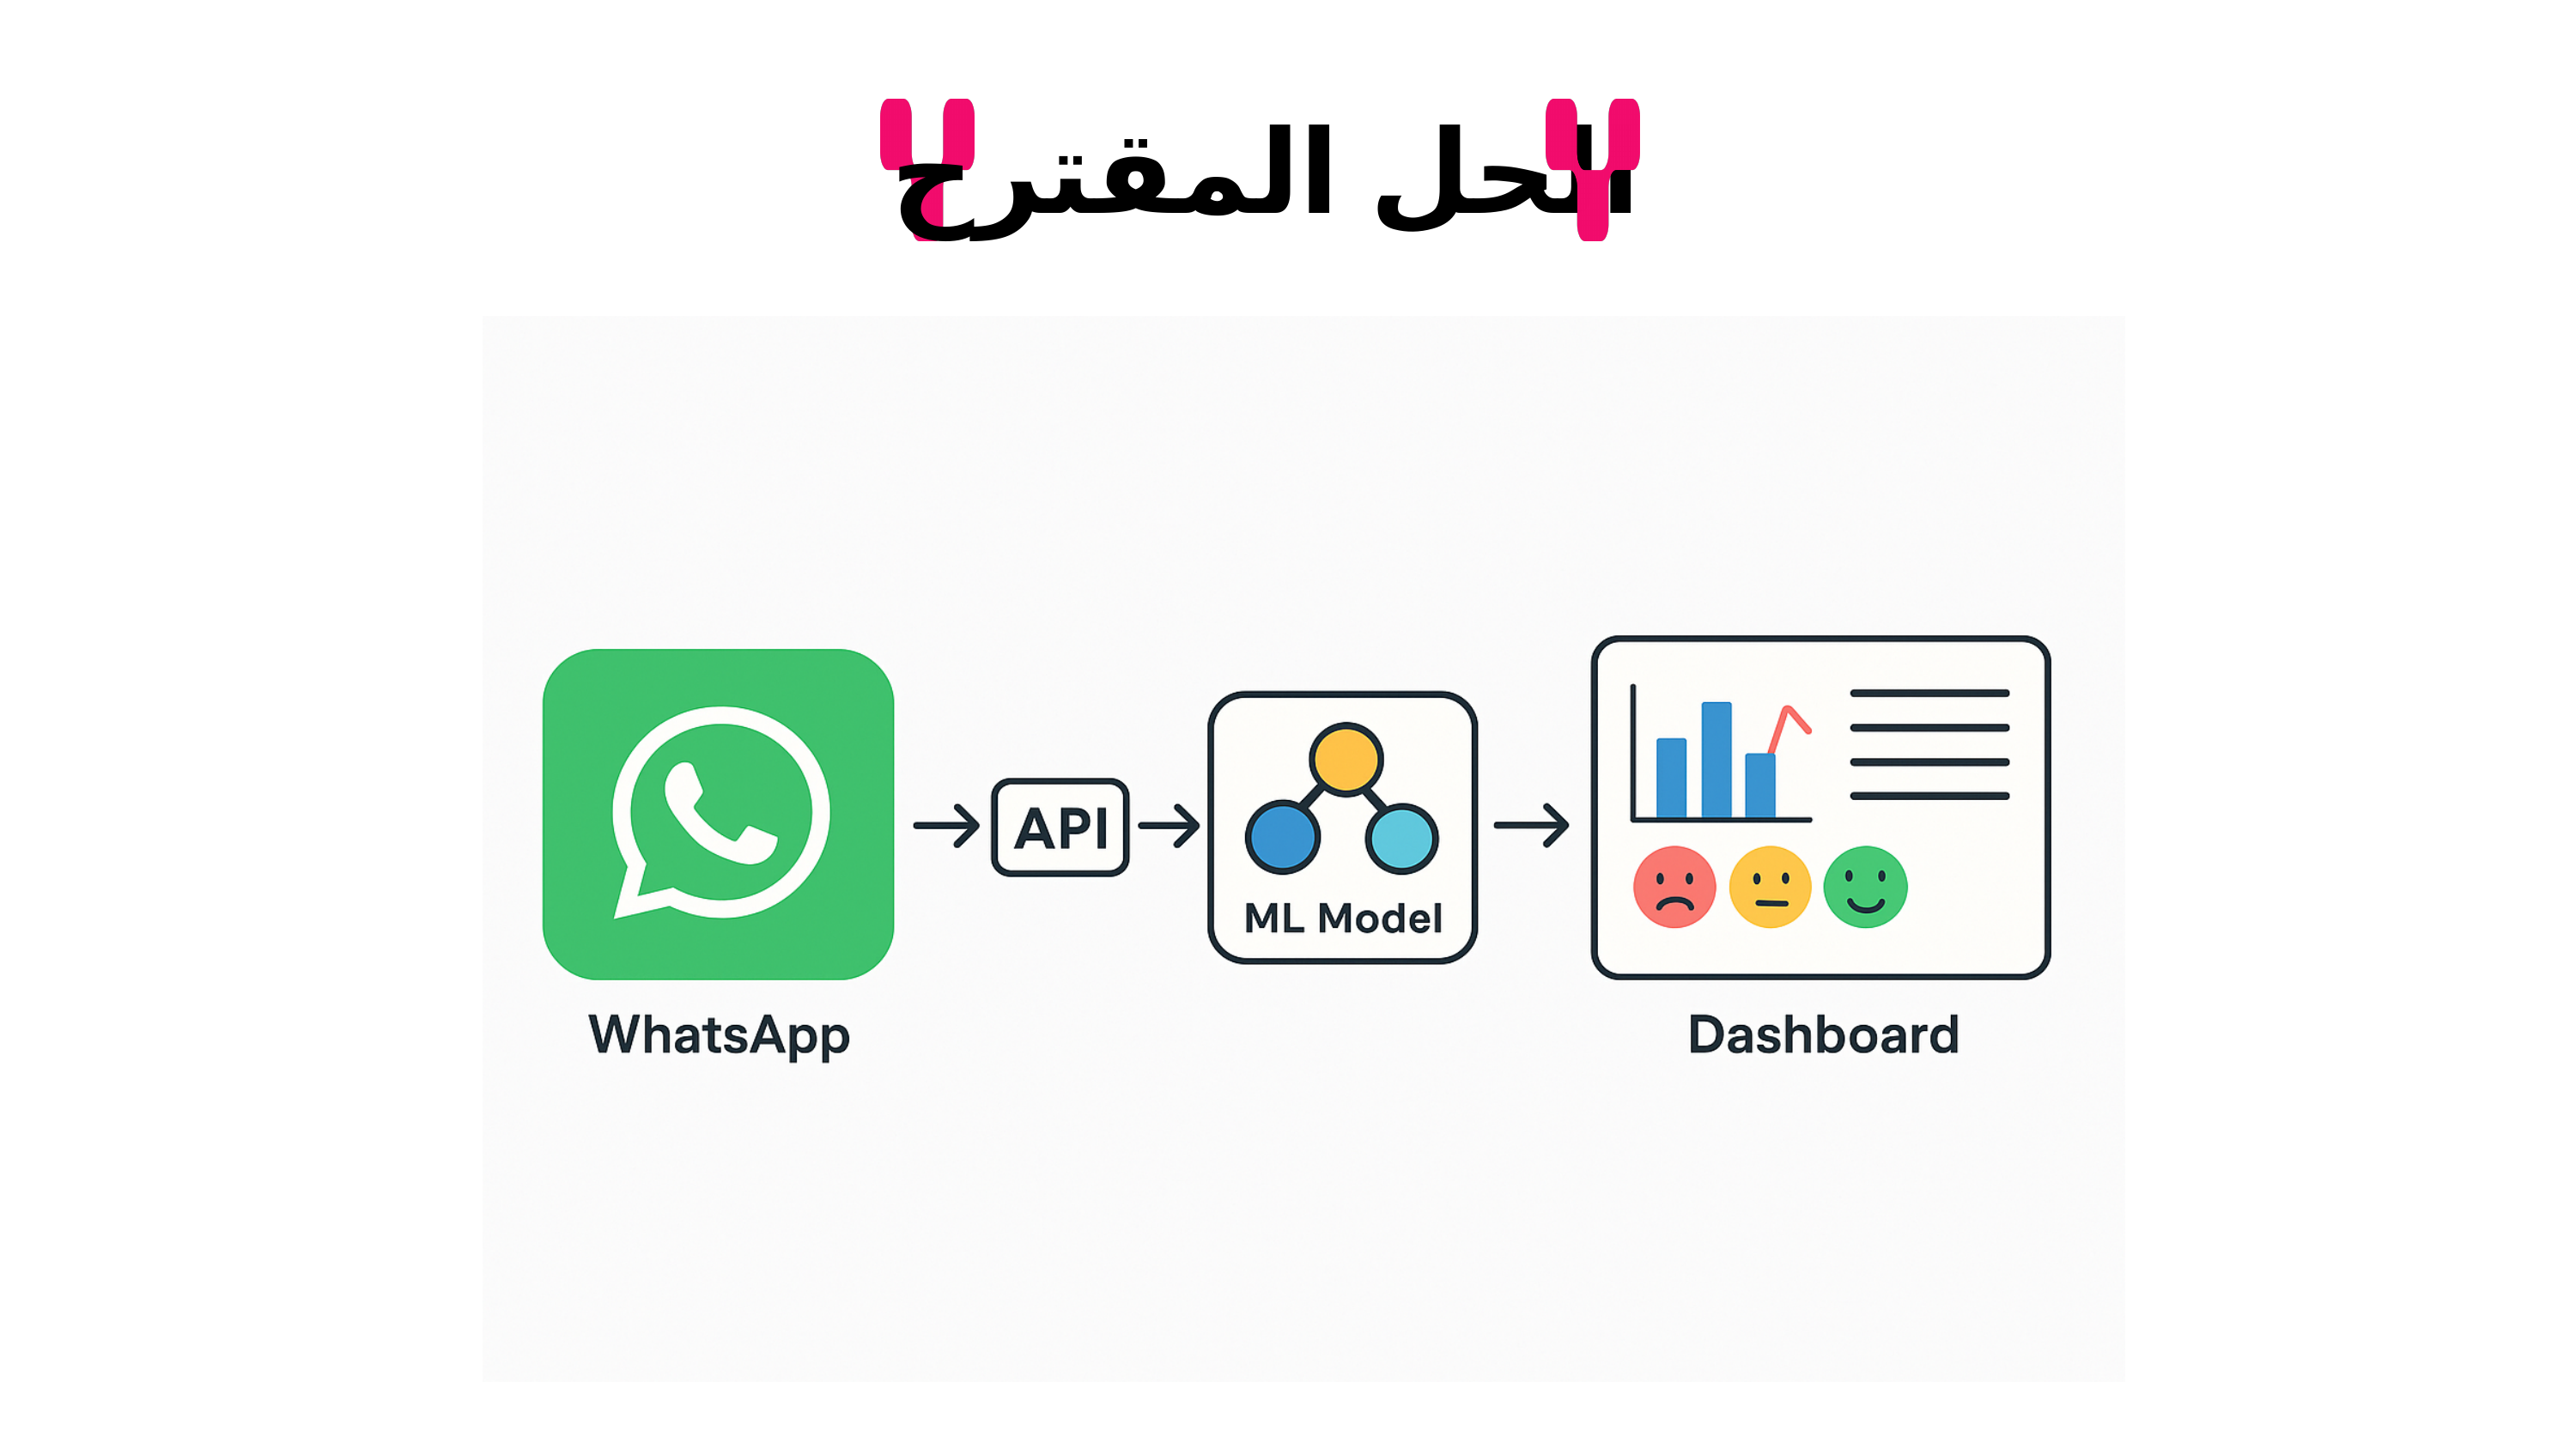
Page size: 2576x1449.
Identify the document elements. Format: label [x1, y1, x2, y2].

text_box [106, 98, 2427, 241]
picture [483, 316, 2126, 1383]
